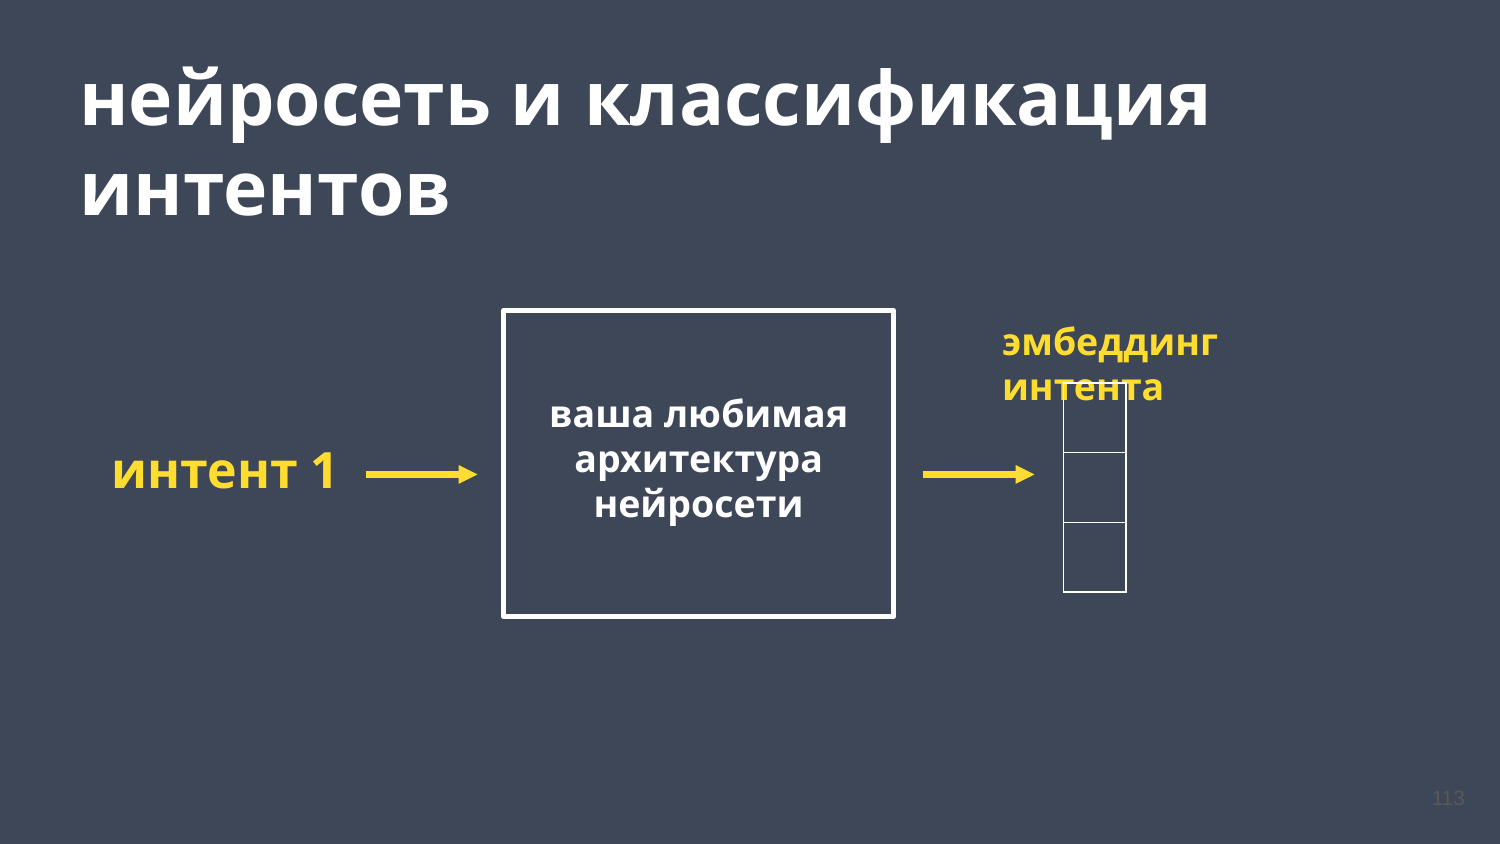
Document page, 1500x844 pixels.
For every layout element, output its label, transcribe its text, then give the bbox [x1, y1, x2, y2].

table_cell [1064, 523, 1125, 591]
text_box эмбеддинг интента [987, 310, 1390, 415]
text_box нейросеть и классификация интентов [64, 35, 1299, 167]
text_box интент 1 [96, 431, 504, 496]
text_box [503, 310, 894, 382]
table_header [1064, 384, 1125, 452]
table_cell [1064, 453, 1125, 522]
slide_number 113 [1389, 764, 1480, 830]
text_box [503, 430, 894, 617]
text_box ваша любимая архитектура нейросети [503, 382, 894, 430]
